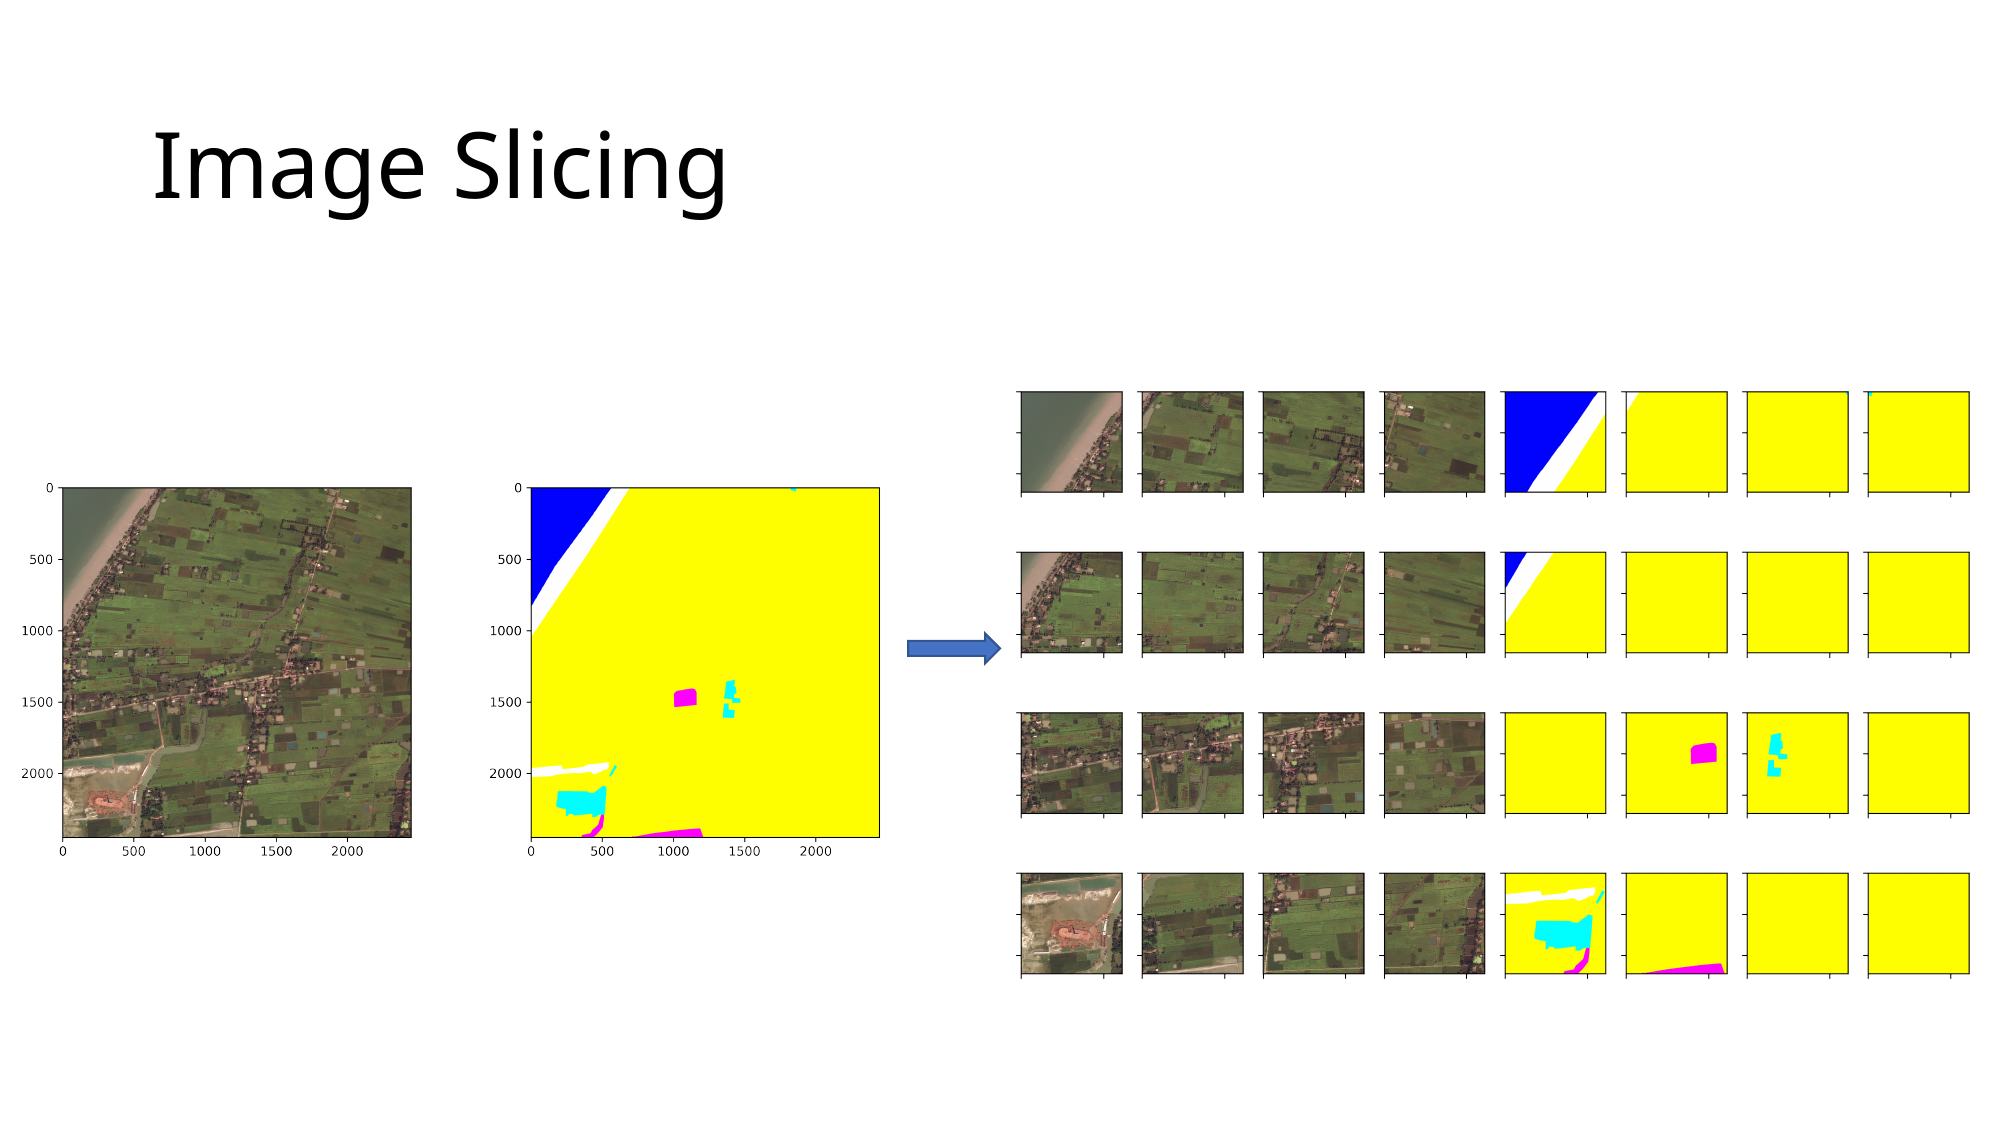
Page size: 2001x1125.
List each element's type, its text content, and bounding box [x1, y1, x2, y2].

picture [868, 277, 2000, 1092]
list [0, 432, 868, 895]
title Image Slicing [137, 59, 1863, 278]
